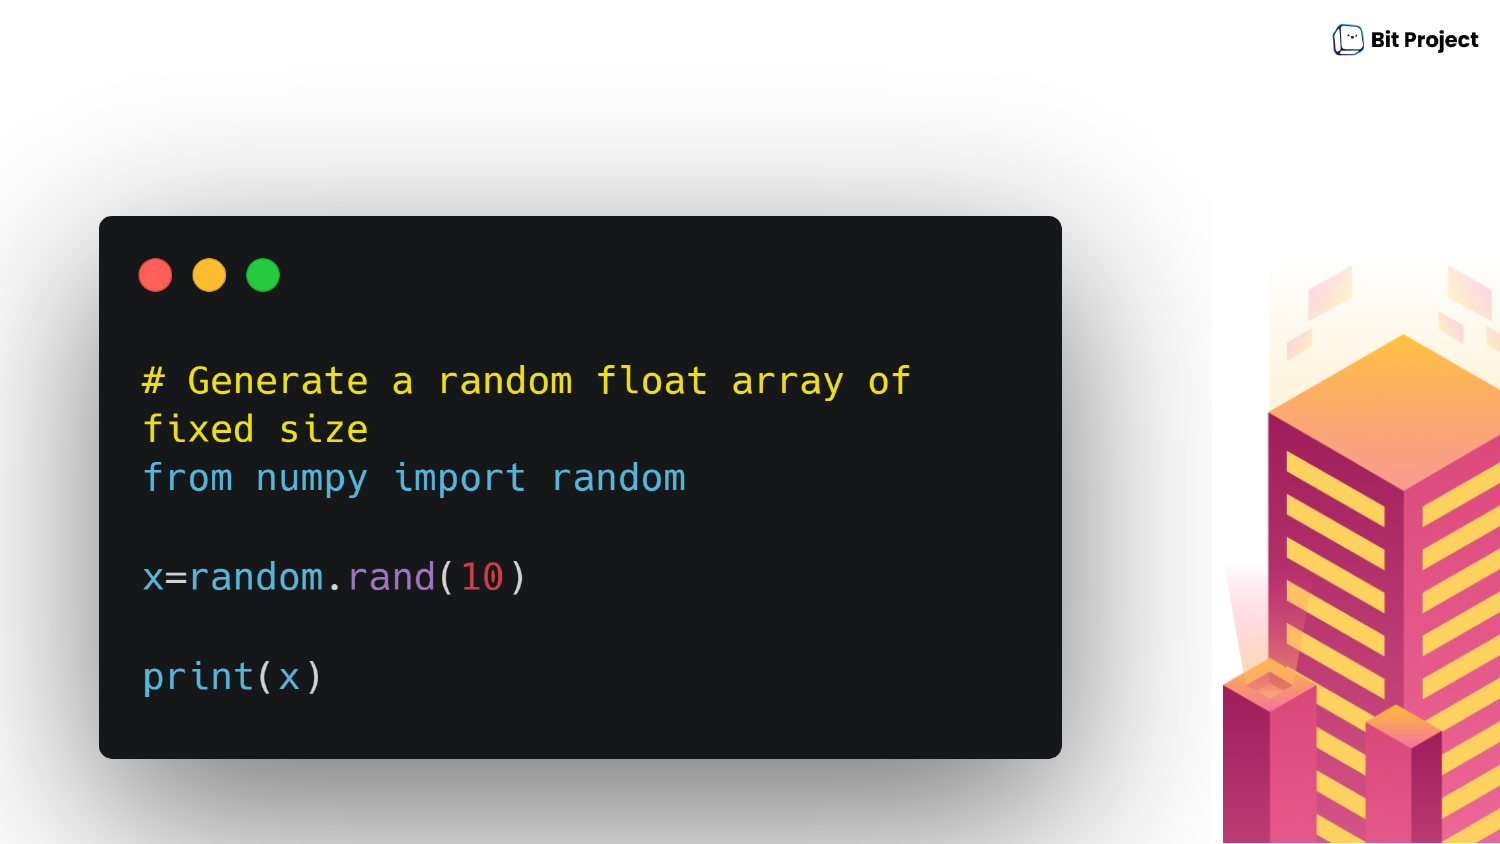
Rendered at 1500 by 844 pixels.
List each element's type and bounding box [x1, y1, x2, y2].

picture [1332, 23, 1483, 56]
picture [1223, 247, 1500, 843]
picture [0, 65, 1212, 844]
